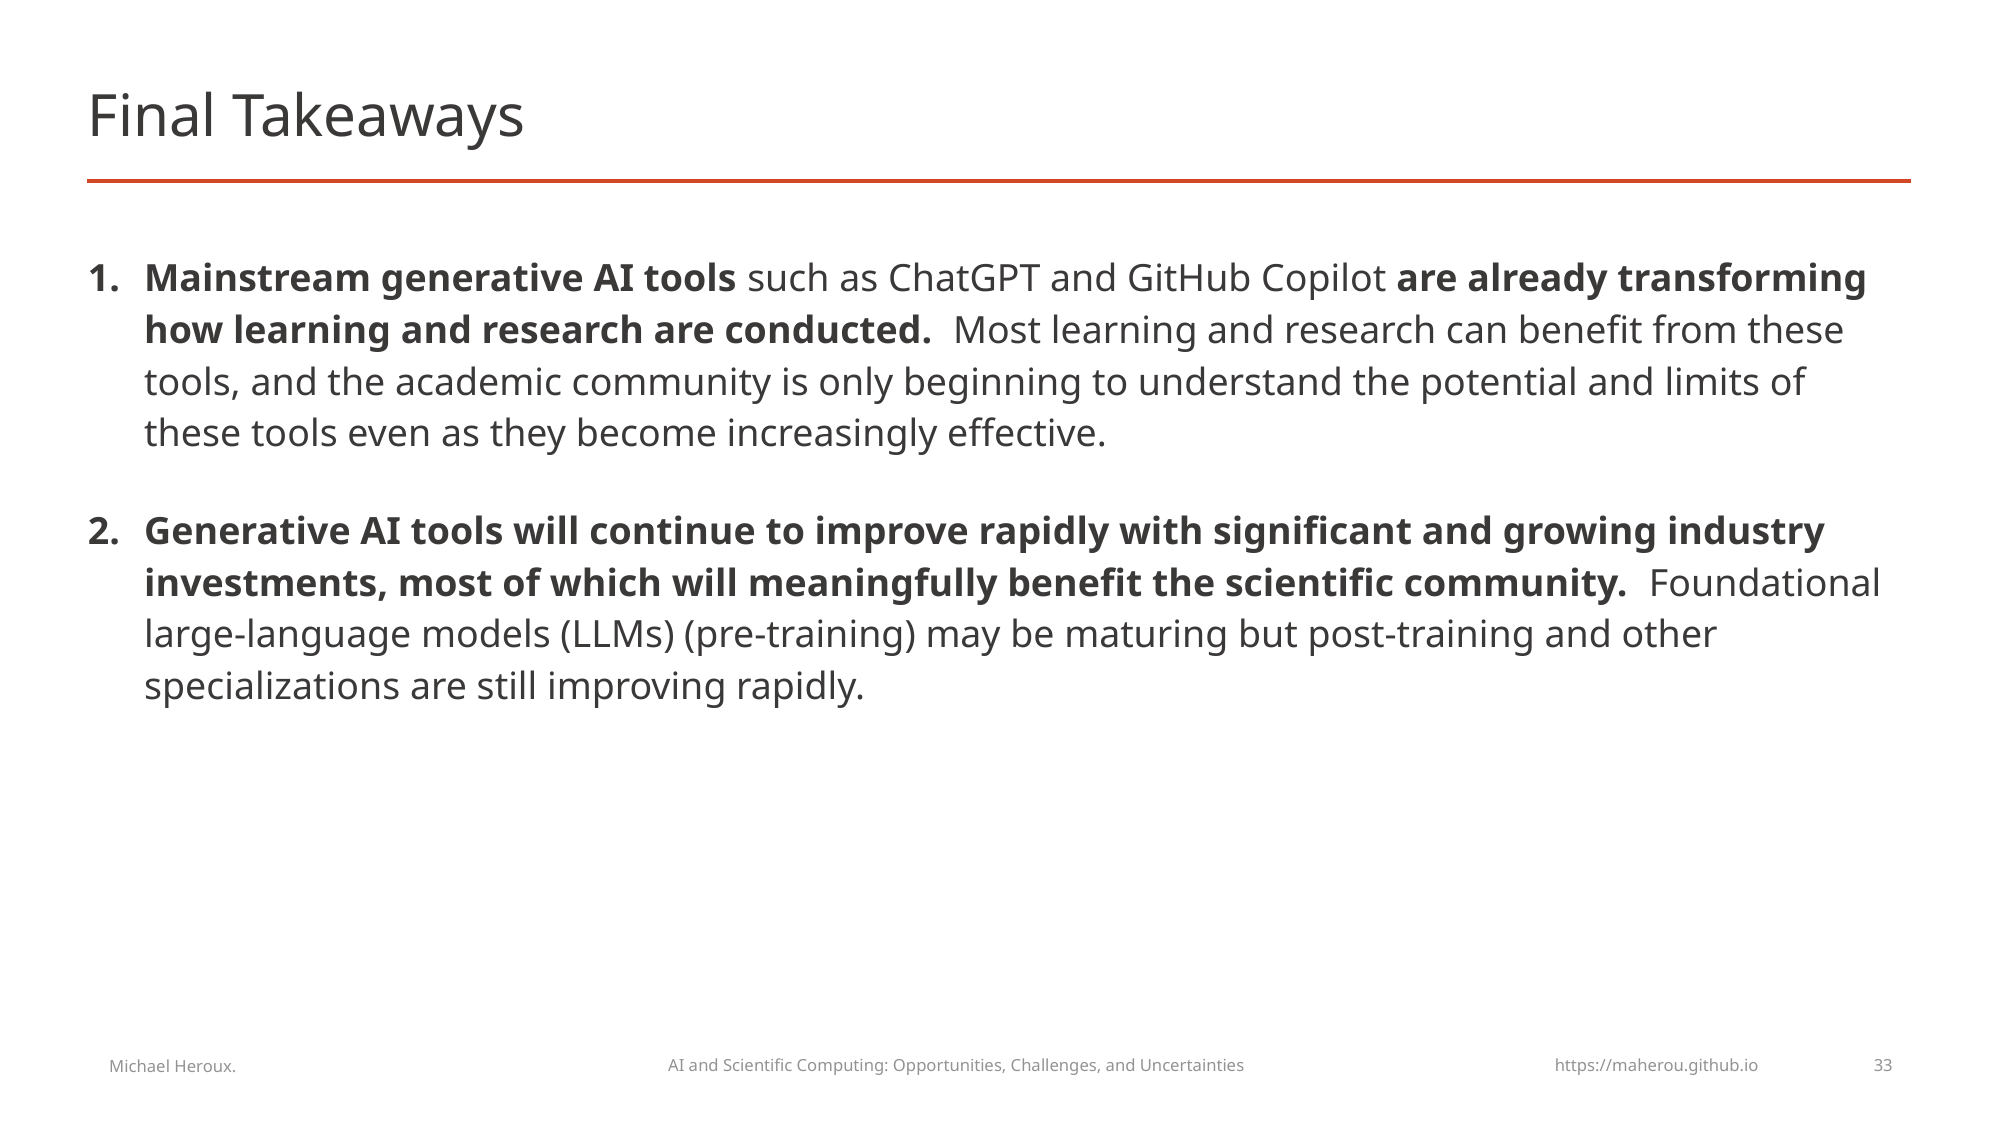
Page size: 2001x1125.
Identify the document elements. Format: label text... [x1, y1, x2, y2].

footer AI and Scientific Computing: Opportunities, Challenges, and Uncertainties [645, 1054, 1268, 1078]
slide_number Michael Heroux. [68, 1054, 607, 1078]
slide_number https://maherou.github.io 33 [1370, 1054, 1908, 1078]
title Final Takeaways [72, 70, 1912, 163]
list Mainstream generative AI tools such as ChatGPT and GitHub Copilot are already transforming how learning and research are conducted. Most learning and research can benefit from these tools, and the academic community is only beginning to understand the potential and limits of these tools even as they become increasingly effective. Generative AI tools will continue to improve rapidly with significant and growing industry investments, most of which will meaningfully benefit the scientific community. Foundational large-language models (LLMs) (pre-training) may be maturing but post-training and other specializations are still improving rapidly. [72, 239, 1912, 995]
